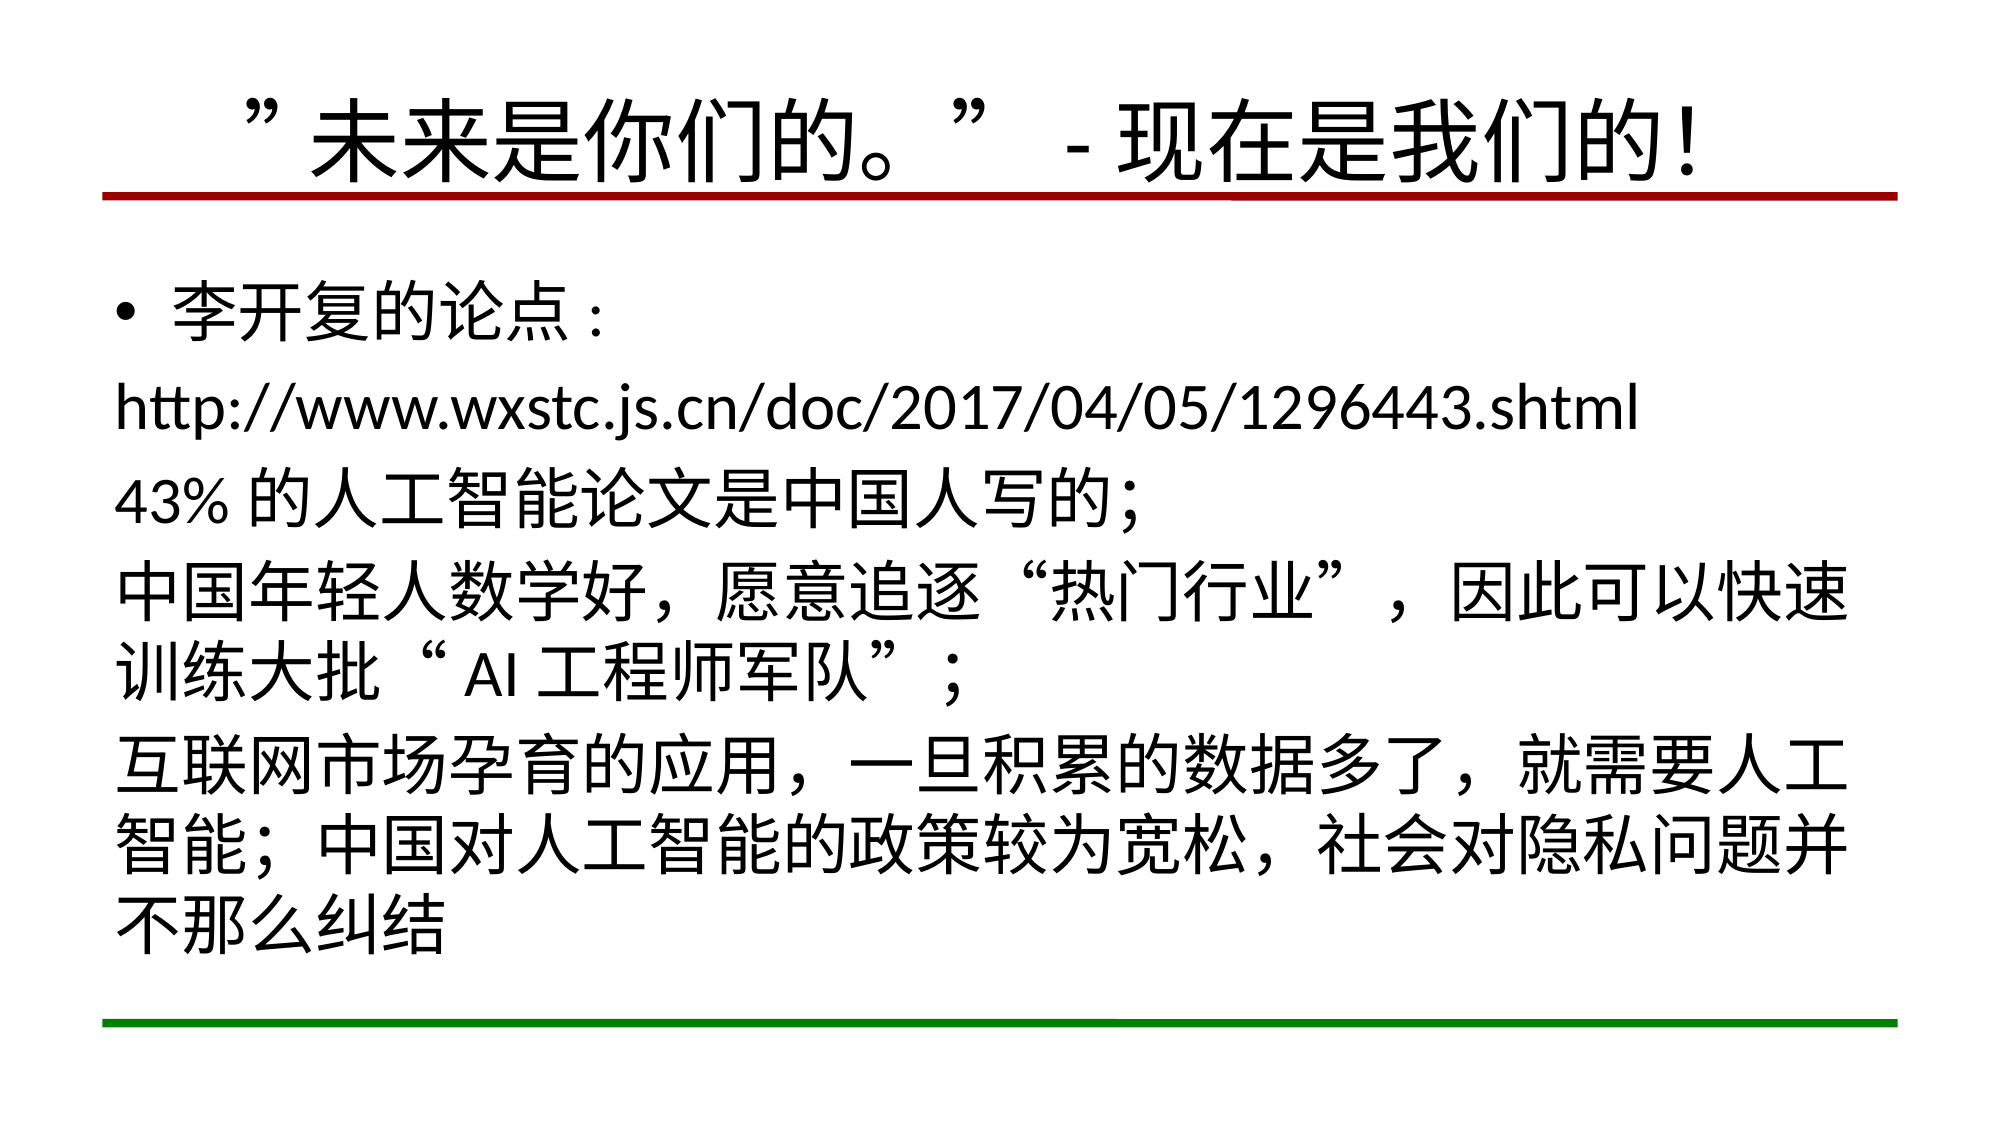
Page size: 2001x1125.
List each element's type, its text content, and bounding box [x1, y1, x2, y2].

title ”未来是你们的。”-现在是我们的！ [99, 45, 1900, 233]
list 李开复的论点: http://www.wxstc.js.cn/doc/2017/04/05/1296443.shtml 43%的人工智能论文是中国人写的； 中国年轻人数学好，愿意追逐“热门行业”，因此可以快速训练大批“AI工程师军队”； 互联网市场孕育的应用，一旦积累的数据多了，就需要人工智能；中国对人工智能的政策较为宽松，社会对隐私问题并不那么纠结 [99, 262, 1900, 1027]
